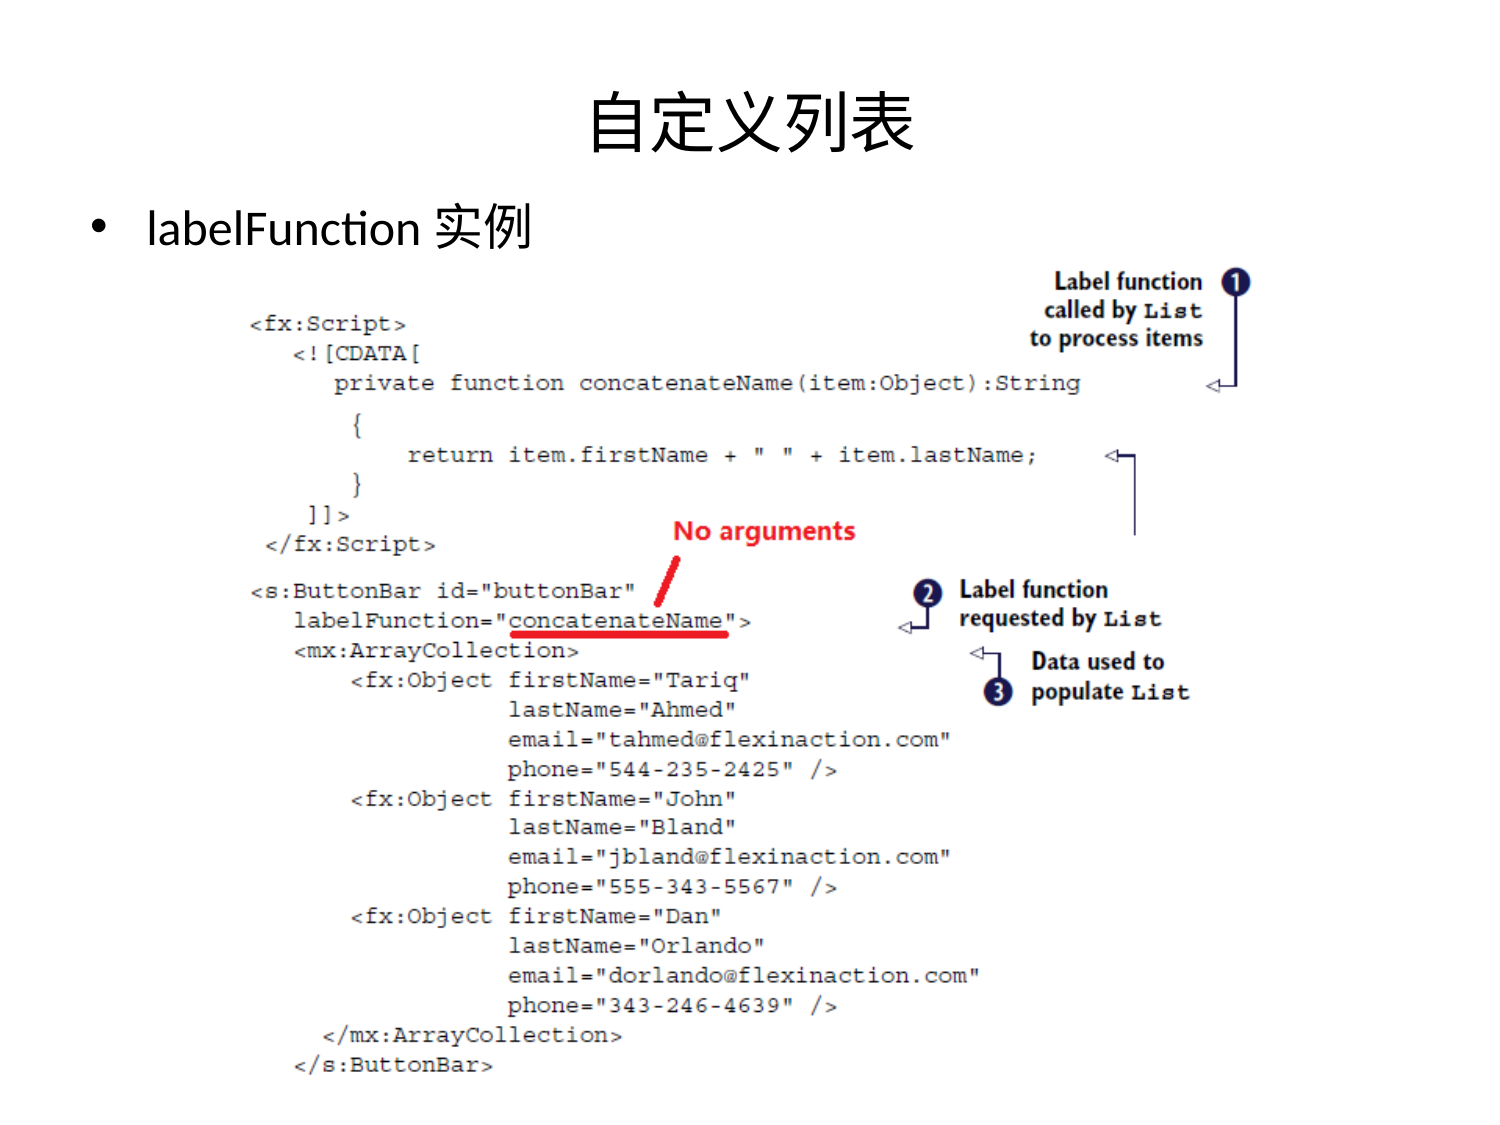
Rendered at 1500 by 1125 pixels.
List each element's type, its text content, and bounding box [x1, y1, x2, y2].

picture [249, 262, 1262, 1087]
list labelFunction实例 [75, 187, 1425, 1100]
title 自定义列表 [75, 50, 1425, 187]
